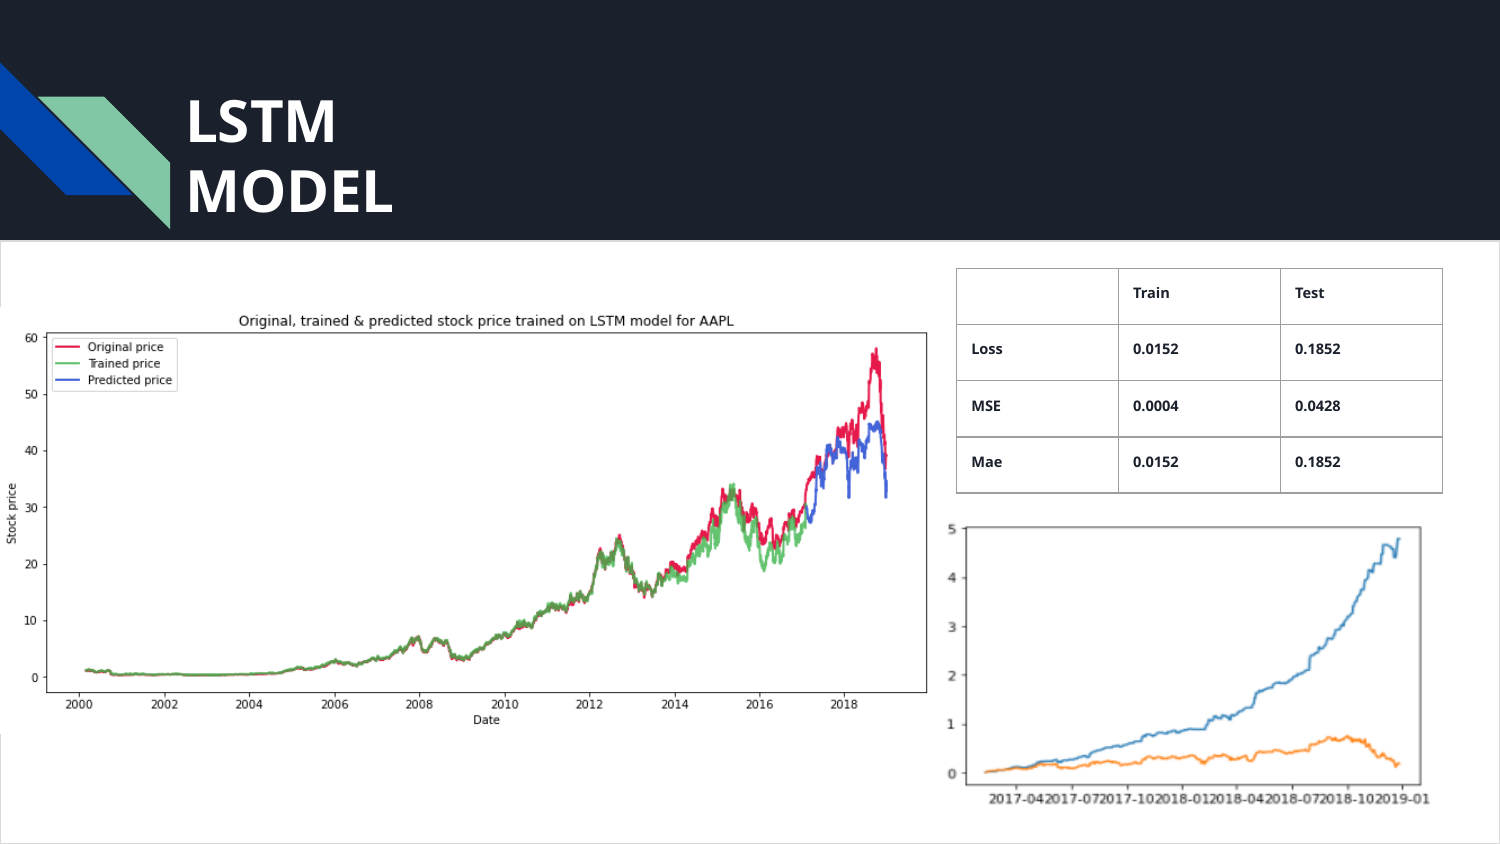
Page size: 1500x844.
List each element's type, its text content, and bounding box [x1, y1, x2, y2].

table_cell 0.0428 [1281, 381, 1442, 436]
table_cell 0.1852 [1281, 325, 1442, 380]
table_cell 0.0152 [1119, 438, 1280, 492]
title LSTM MODEL [170, 68, 544, 306]
table_cell MSE [957, 381, 1118, 436]
picture [945, 520, 1433, 813]
table_header Train [1119, 269, 1280, 324]
table_cell 0.1852 [1281, 438, 1442, 492]
table_cell Loss [957, 325, 1118, 380]
table_cell Mae [957, 438, 1118, 492]
table_cell 0.0152 [1119, 325, 1280, 380]
text_box [0, 240, 1500, 844]
picture [0, 307, 934, 735]
table_header [957, 269, 1118, 324]
table_cell 0.0004 [1119, 381, 1280, 436]
table_header Test [1281, 269, 1442, 324]
